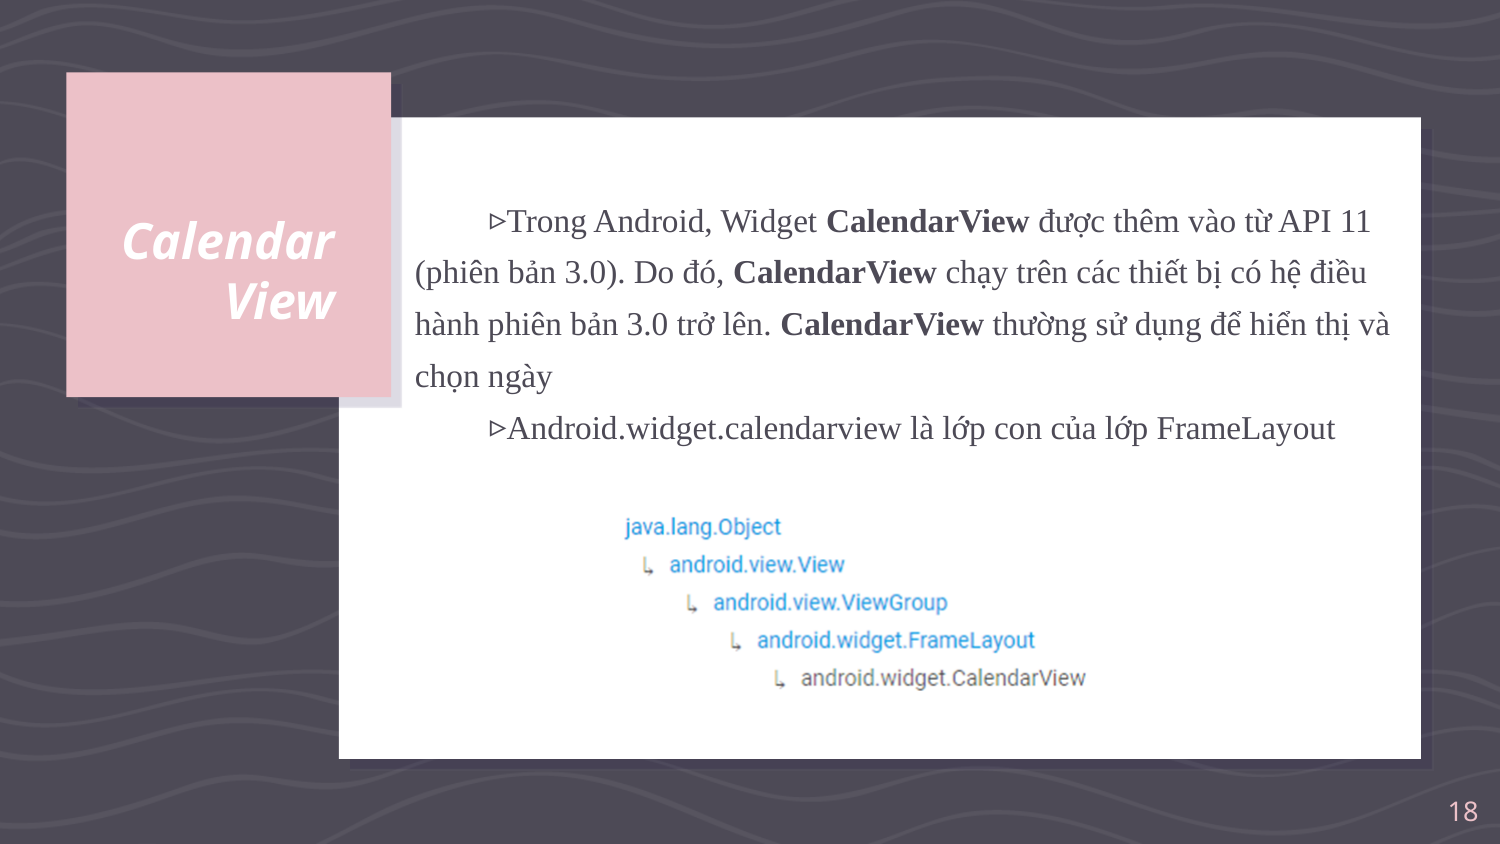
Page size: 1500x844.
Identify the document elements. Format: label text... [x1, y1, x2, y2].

slide_number 18 [1403, 779, 1494, 844]
list Trong Android, Widget CalendarView được thêm vào từ API 11 (phiên bản 3.0). Do đó, CalendarView chạy trên các thiết bị có hệ điều hành phiên bản 3.0 trở lên. CalendarView thường sử dụng để hiển thị và chọn ngày Android.widget.calendarview là lớp con của lớp FrameLayout [399, 171, 1450, 747]
picture [612, 511, 1104, 692]
title Calendar View [99, 134, 350, 380]
